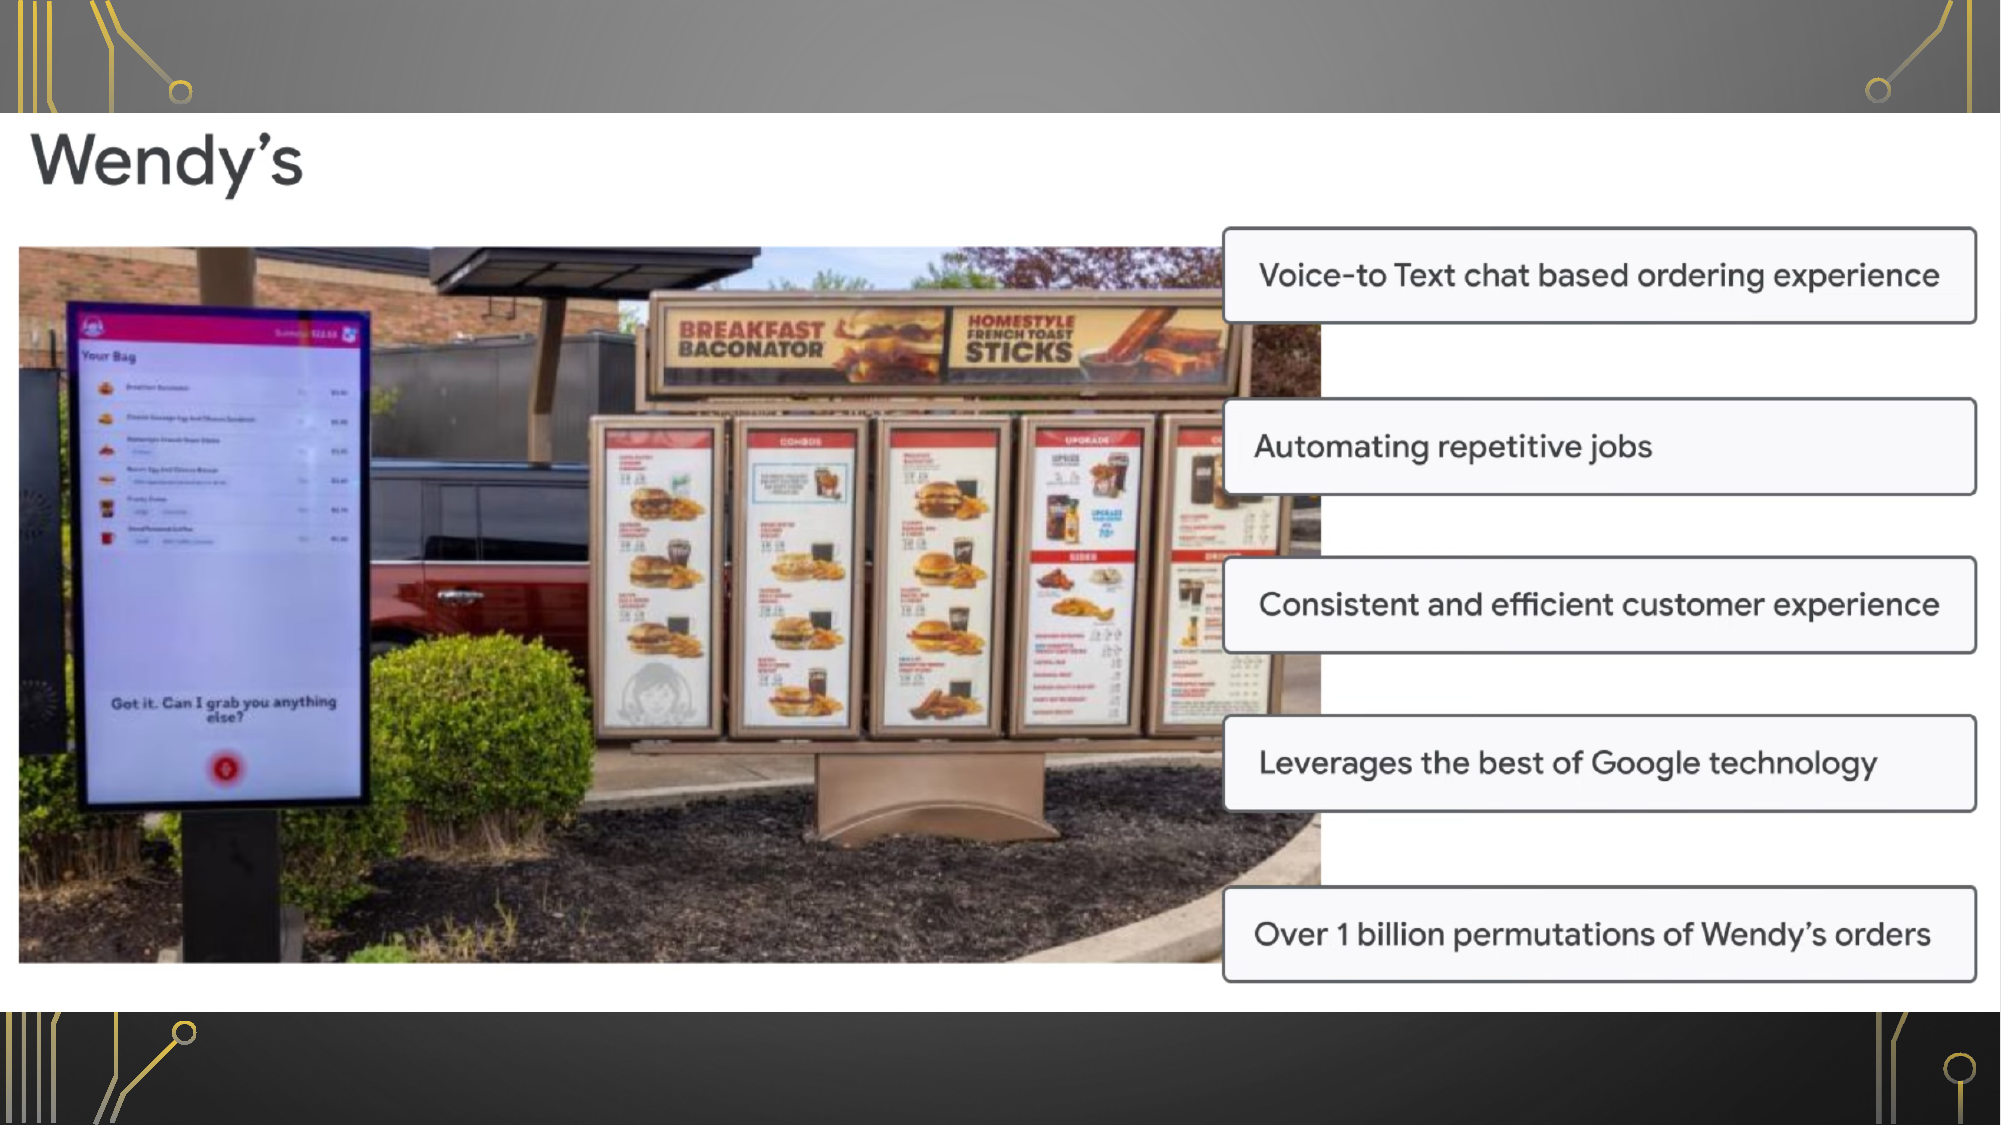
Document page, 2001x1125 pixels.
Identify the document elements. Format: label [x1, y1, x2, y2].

picture [0, 113, 2000, 1012]
